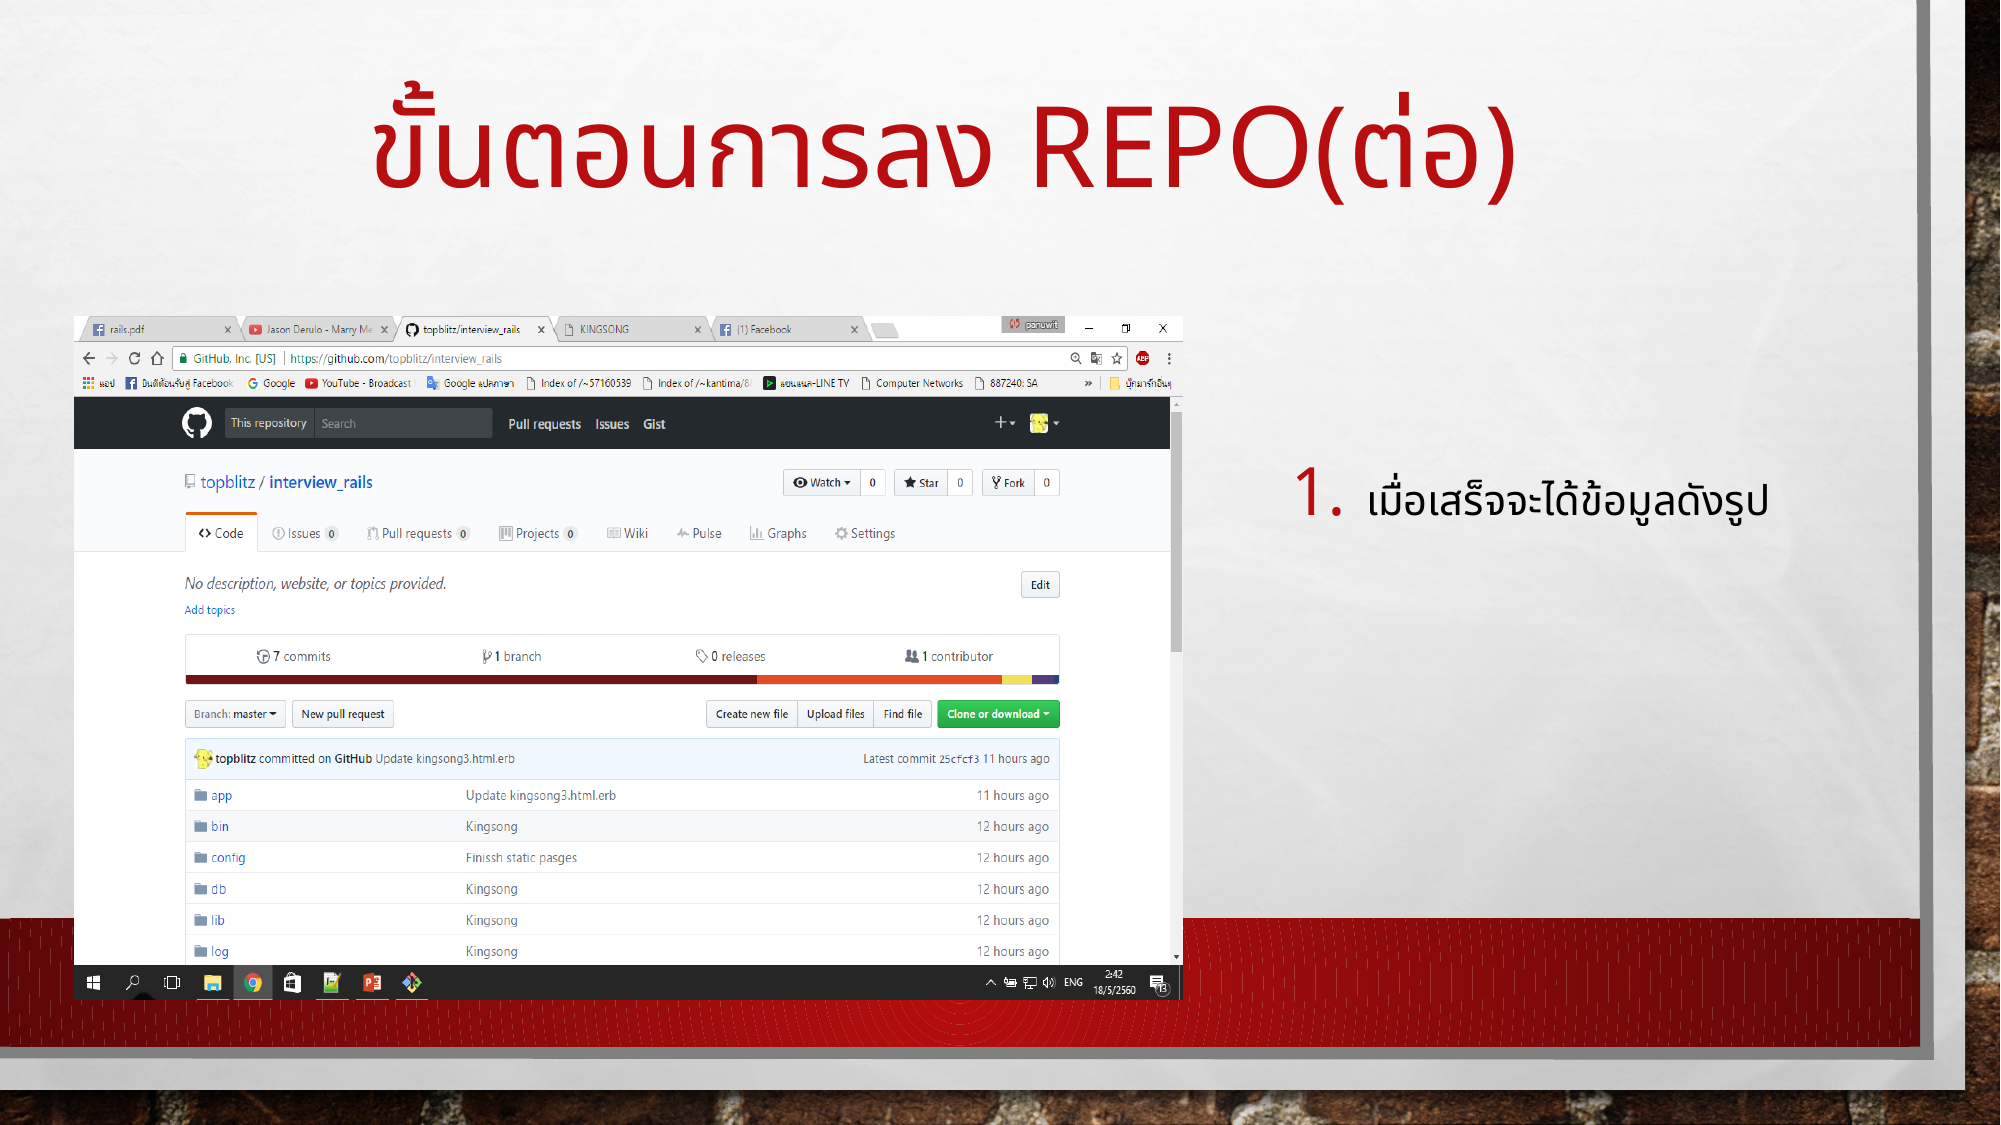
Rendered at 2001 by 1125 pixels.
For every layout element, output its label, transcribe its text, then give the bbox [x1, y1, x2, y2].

list เมื่อเสร็จจะได้ข้อมูลดังรูป [1276, 222, 1905, 766]
picture [74, 316, 1184, 1000]
picture [0, 0, 2000, 1125]
text_box ขั้นตอนการลง Repo(ต่อ) [90, 56, 1797, 246]
